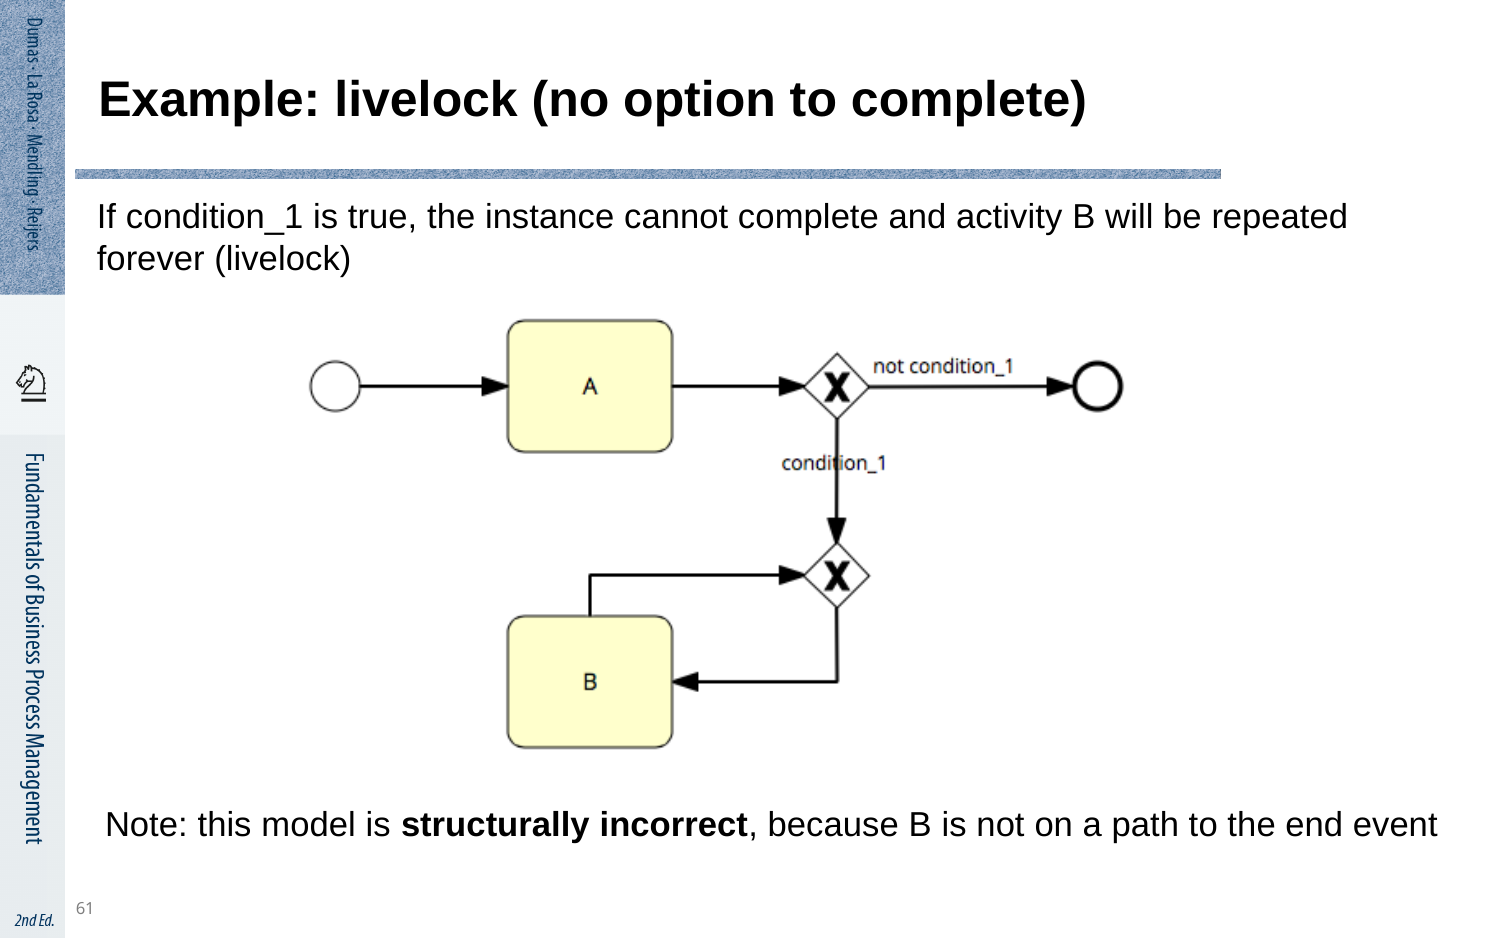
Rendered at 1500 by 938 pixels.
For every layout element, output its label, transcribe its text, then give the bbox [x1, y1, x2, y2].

picture [75, 169, 1221, 179]
slide_number 61 [75, 887, 223, 931]
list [293, 293, 1134, 756]
title Example: livelock (no option to complete) [98, 42, 1238, 151]
picture [0, 0, 65, 938]
text_box If condition_1 is true, the instance cannot complete and activity B will be repeated forever (livelock) [82, 186, 1476, 285]
text_box Note: this model is structurally incorrect, because B is not on a path to the end event [90, 794, 1459, 851]
